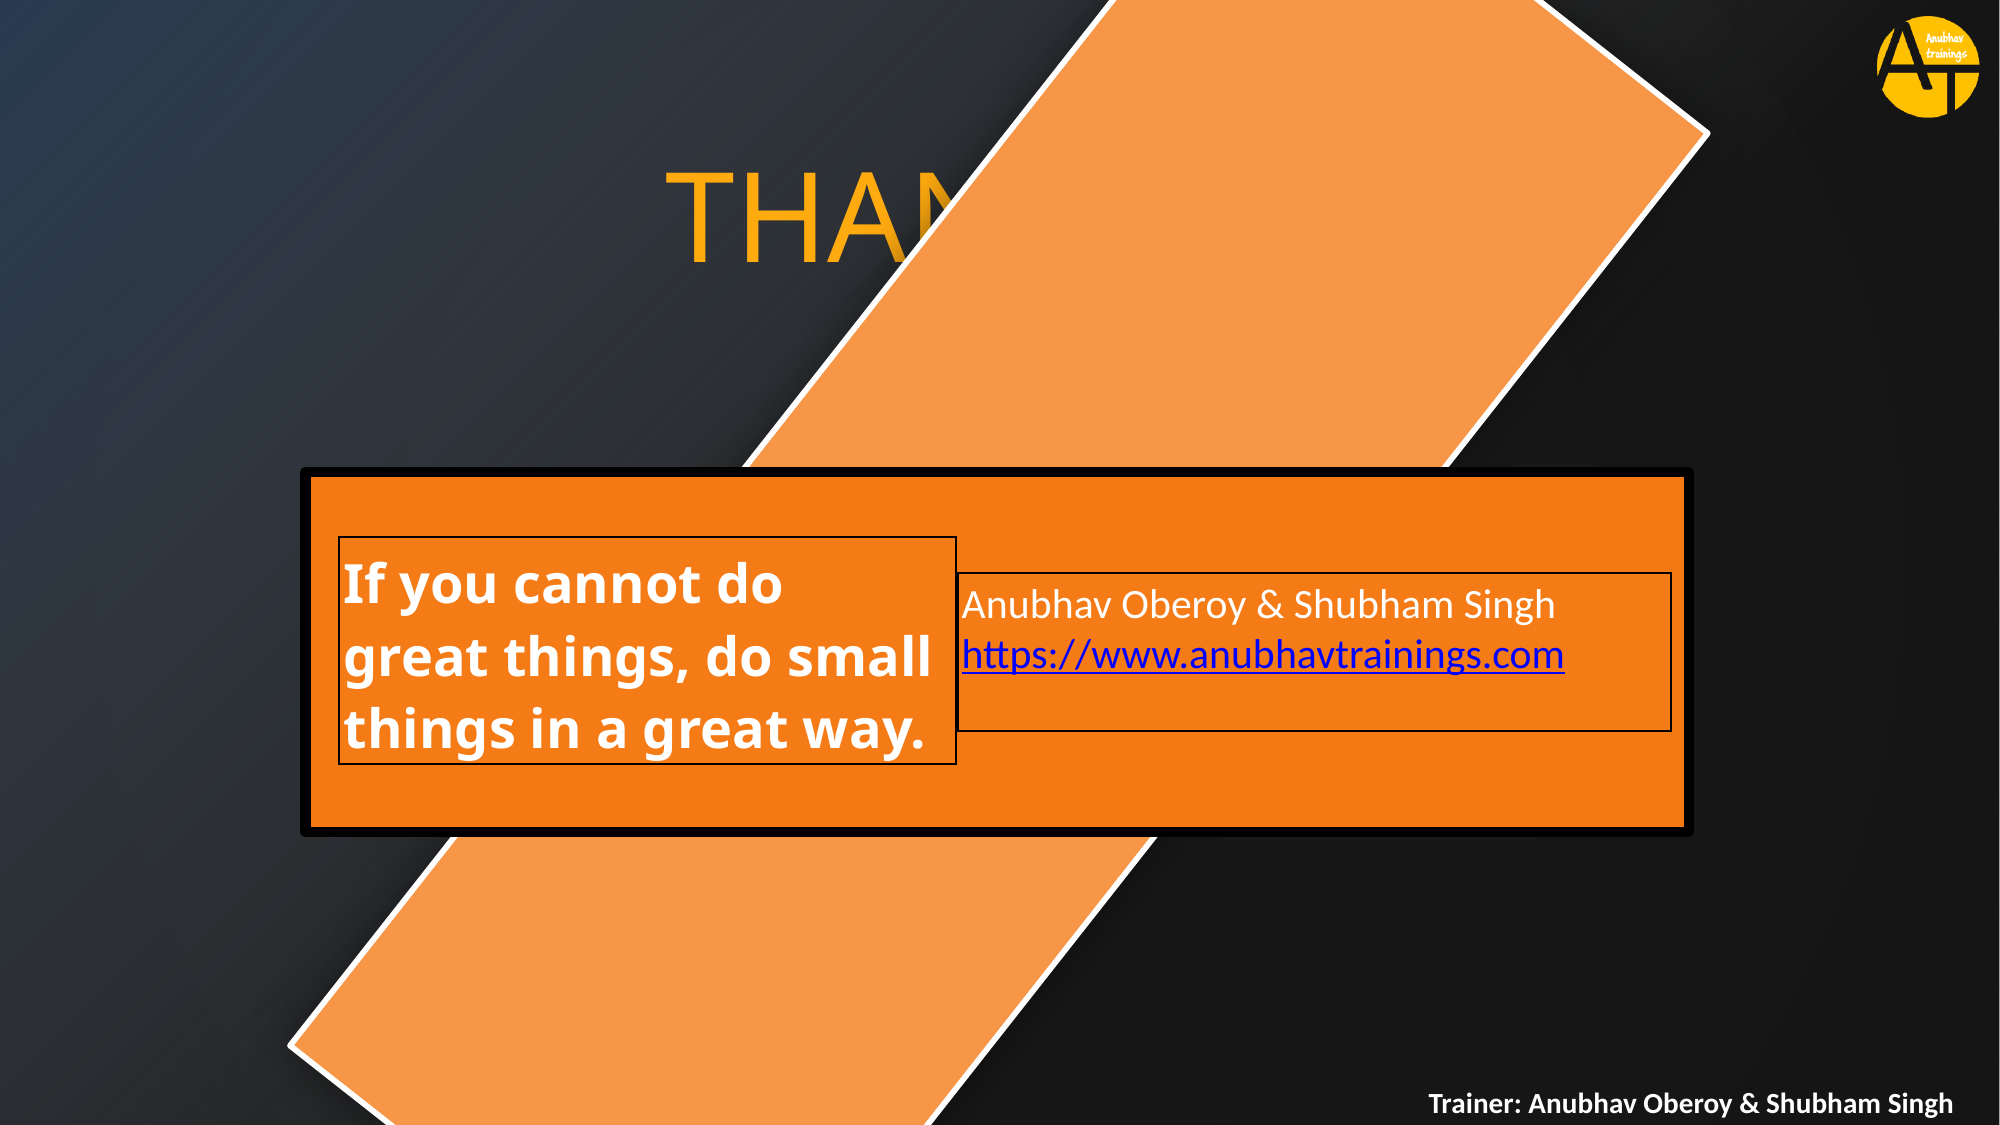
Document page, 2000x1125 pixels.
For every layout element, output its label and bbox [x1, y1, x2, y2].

text_box [0, 0, 2000, 1125]
picture [1866, 9, 1985, 126]
